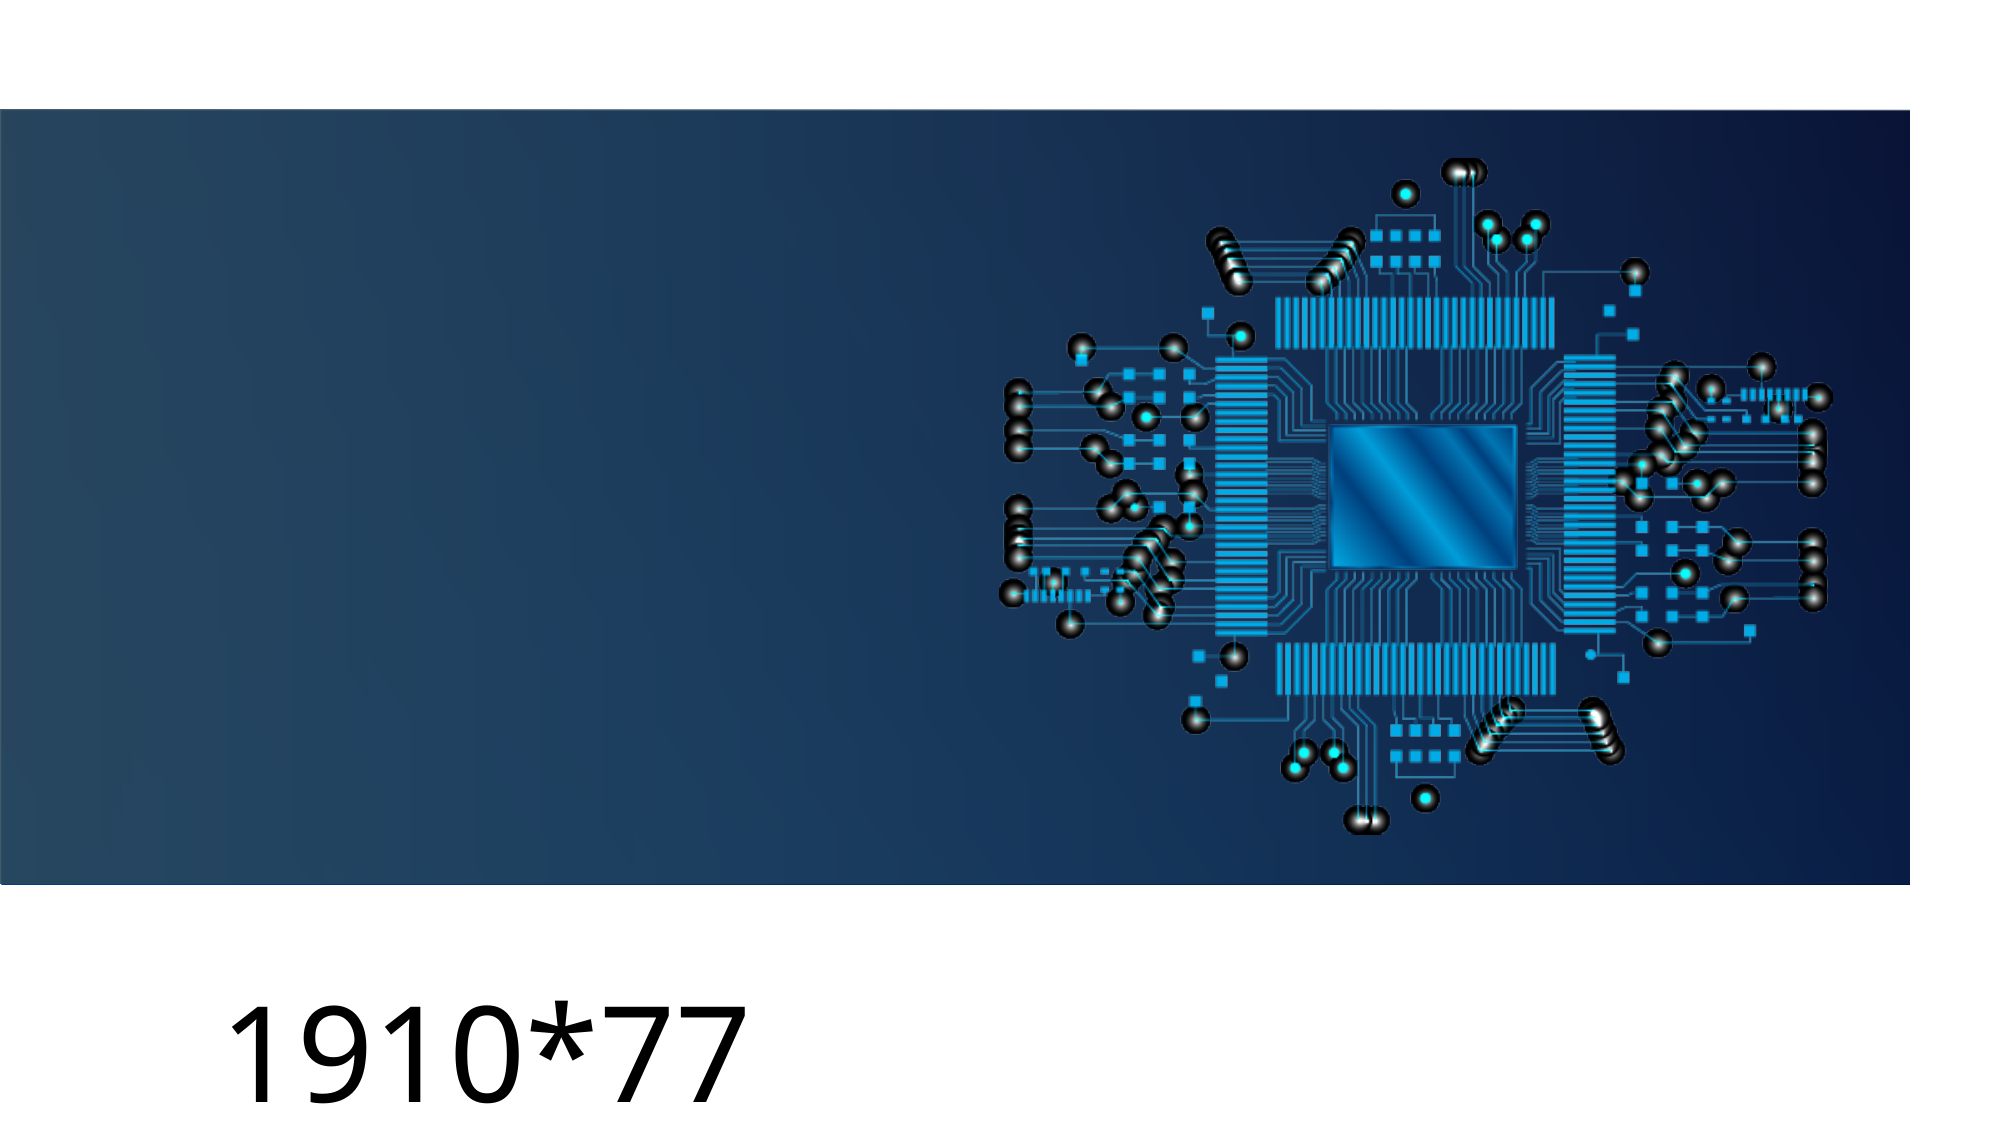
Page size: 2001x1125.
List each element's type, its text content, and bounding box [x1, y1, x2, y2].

picture [0, 109, 1910, 885]
text_box 1910*770 [206, 961, 797, 1125]
